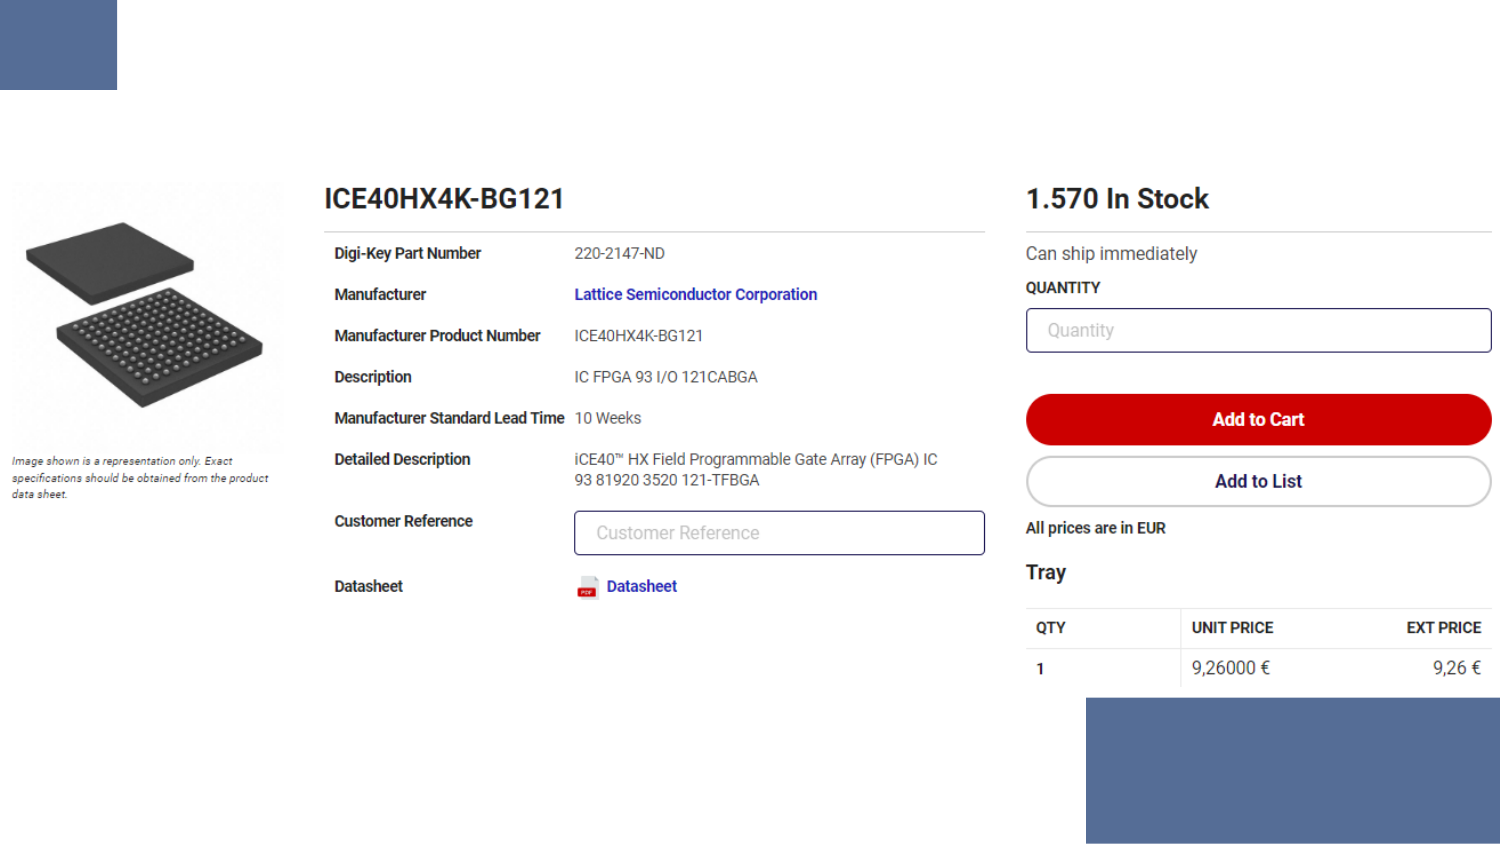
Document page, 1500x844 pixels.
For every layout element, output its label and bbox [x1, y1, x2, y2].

picture [0, 157, 1500, 687]
text_box [1086, 697, 1500, 844]
text_box [0, 0, 118, 90]
